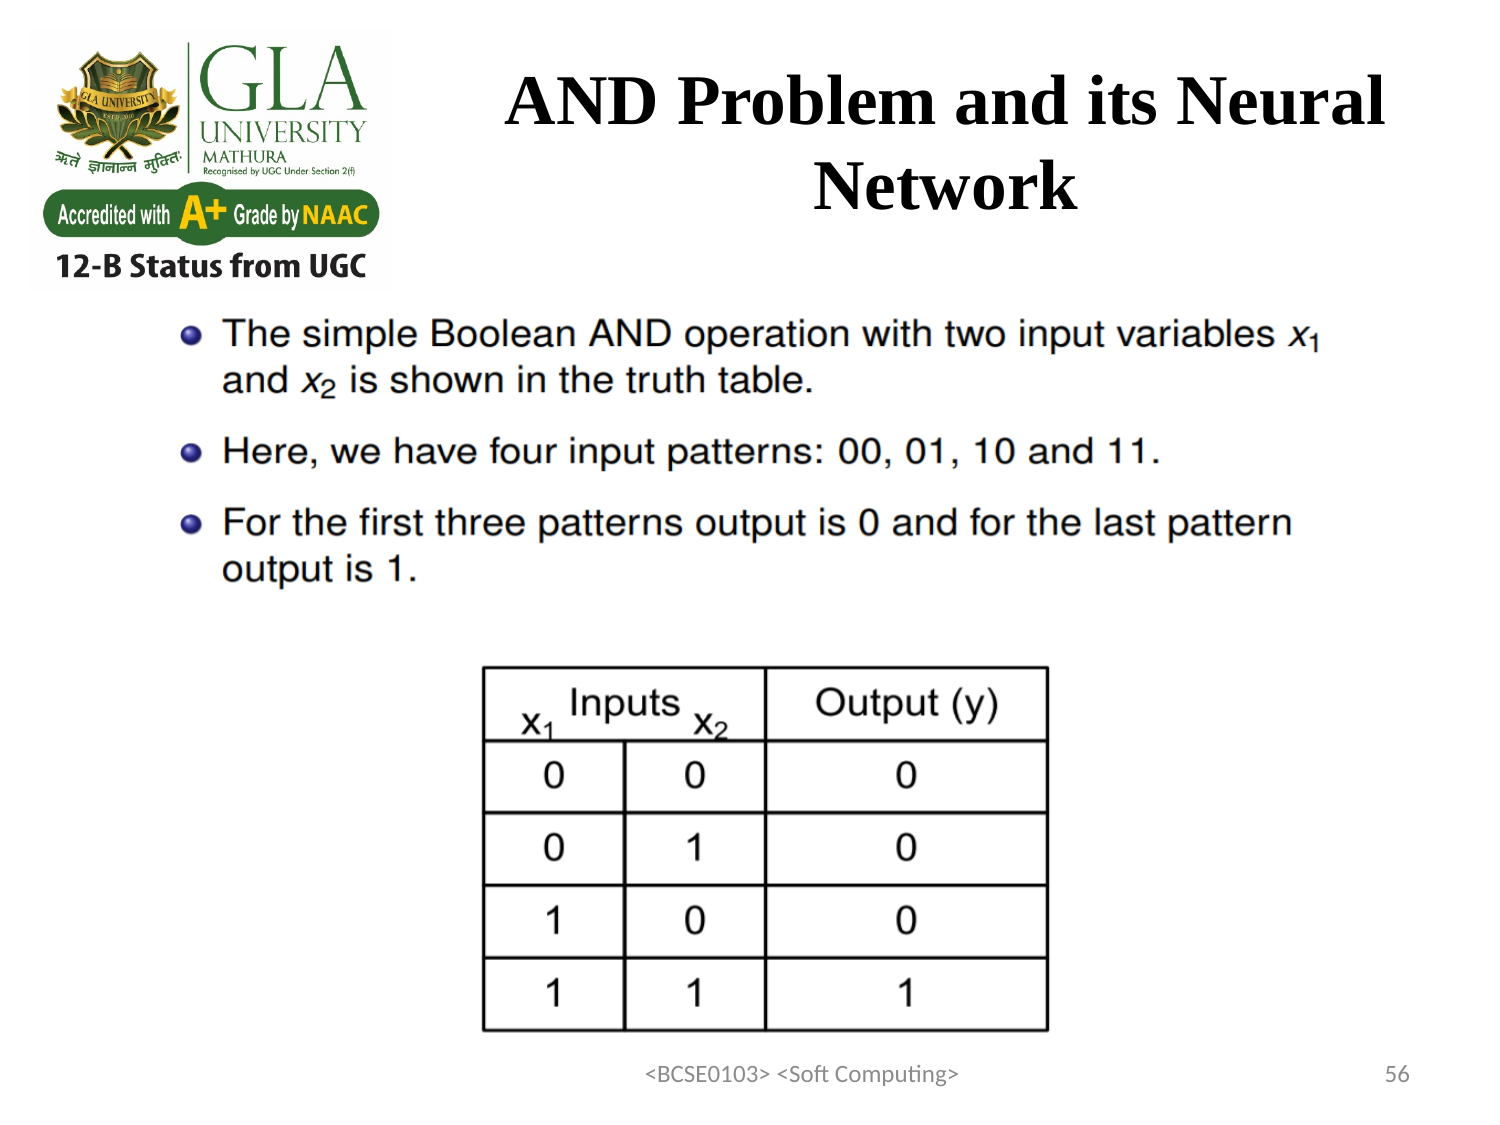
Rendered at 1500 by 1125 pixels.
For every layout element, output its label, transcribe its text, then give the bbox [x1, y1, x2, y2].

title AND Problem and its Neural Network [466, 45, 1425, 232]
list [159, 304, 1341, 1048]
footer <BCSE0103> <Soft Computing> [512, 1057, 1074, 1103]
picture [29, 28, 393, 291]
slide_number 56 [1074, 1042, 1425, 1103]
